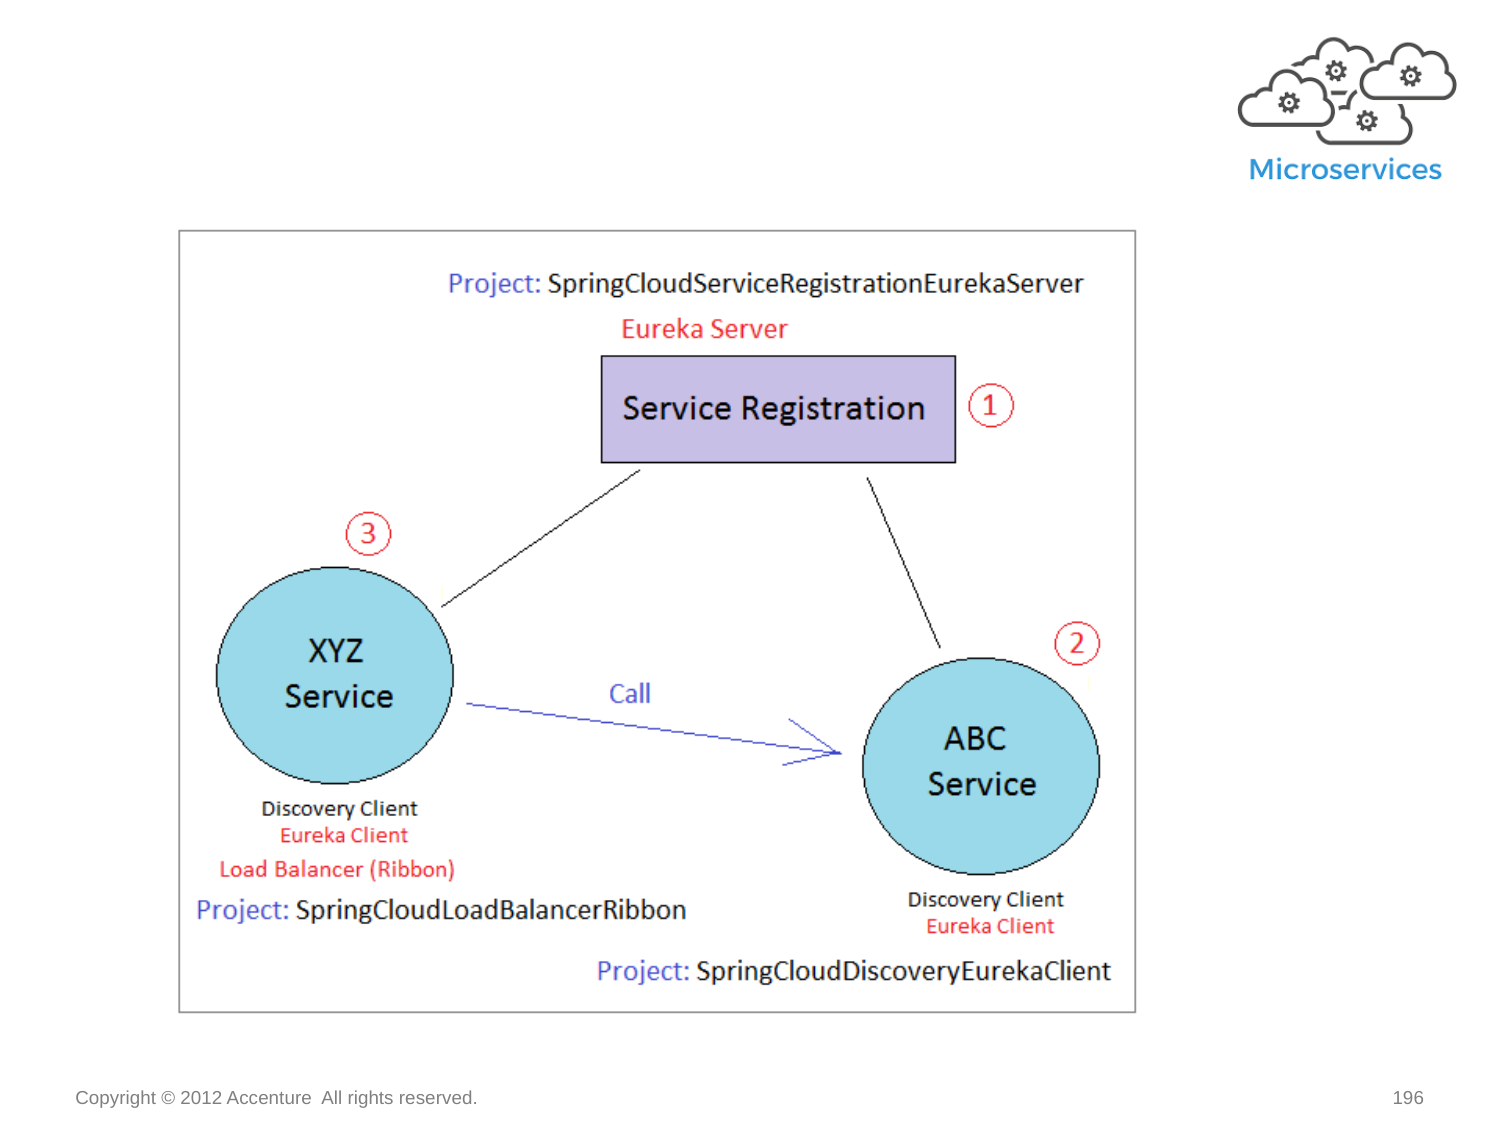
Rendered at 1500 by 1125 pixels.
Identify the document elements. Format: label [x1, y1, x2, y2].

picture [174, 224, 1141, 1018]
picture [1212, 1, 1482, 203]
